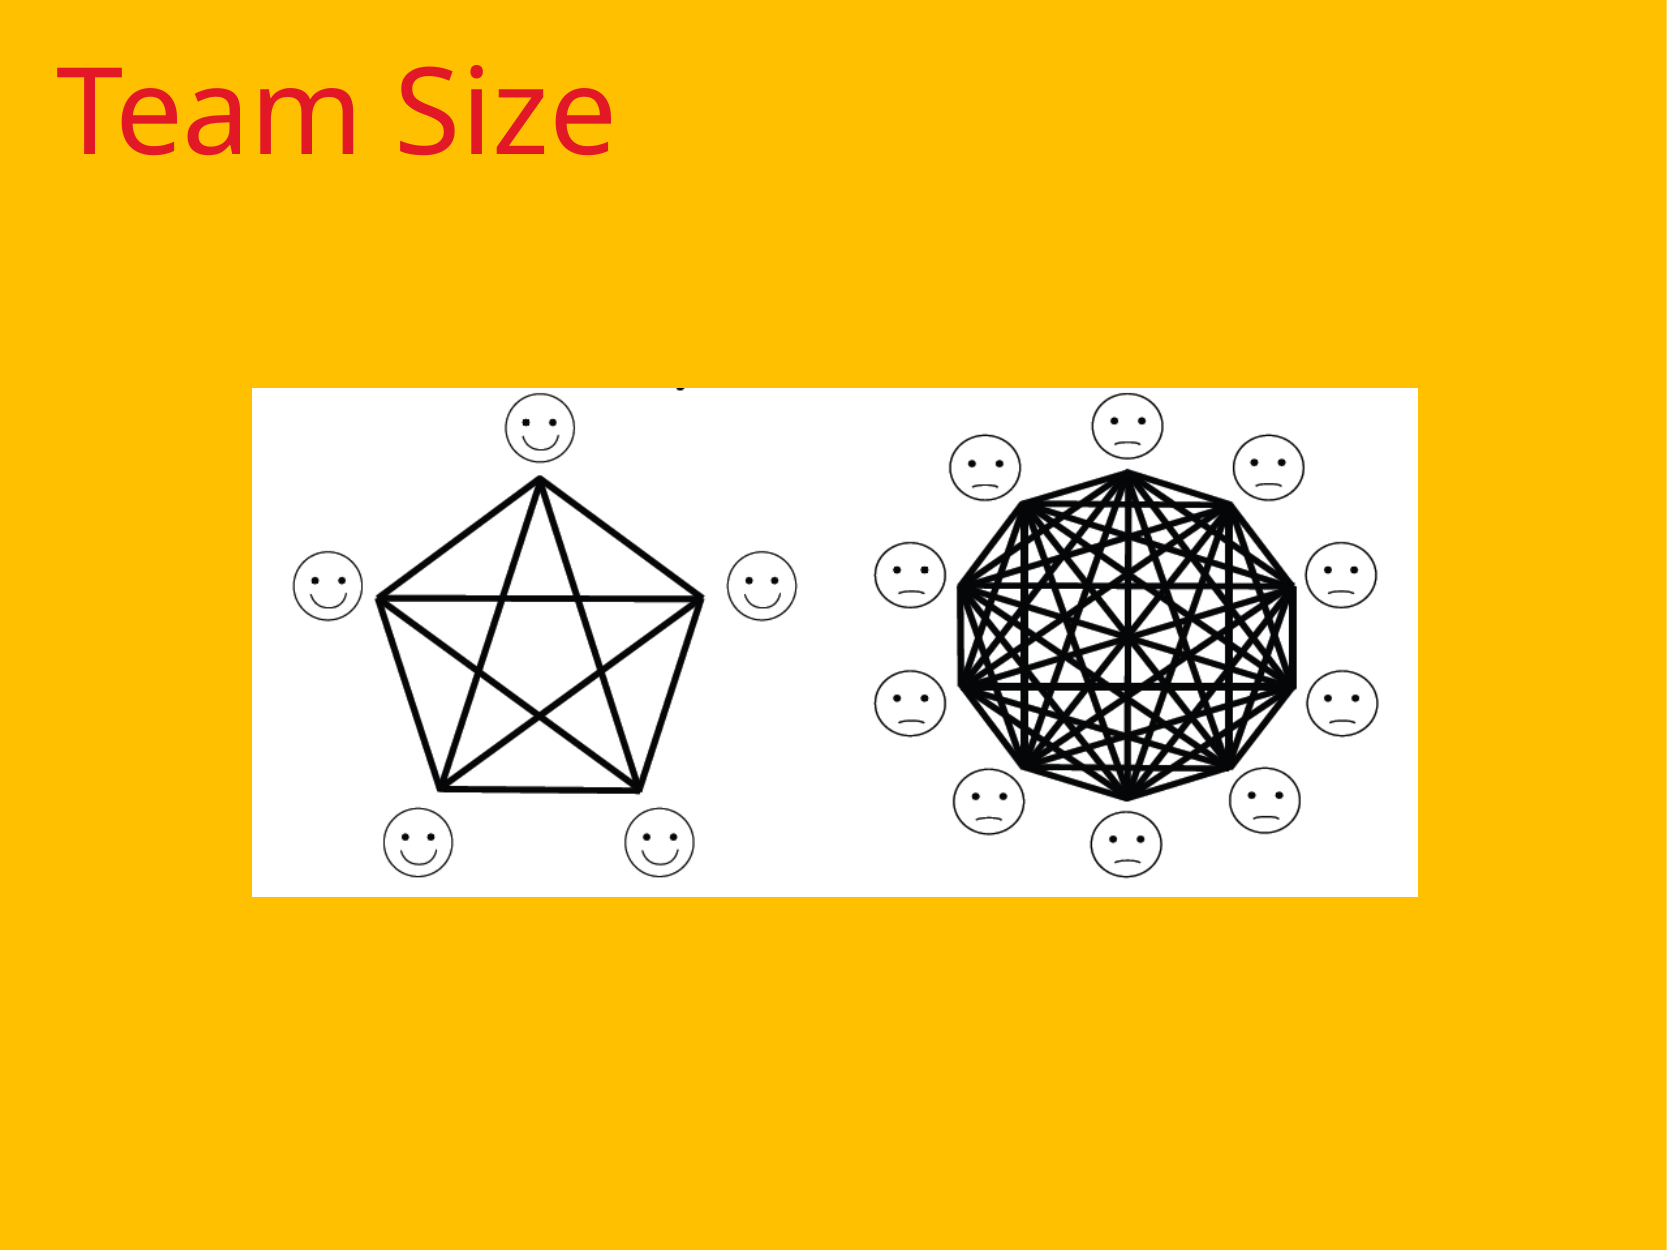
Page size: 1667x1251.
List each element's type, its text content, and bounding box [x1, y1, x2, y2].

picture [252, 388, 1418, 897]
title Team Size [56, 18, 1609, 194]
